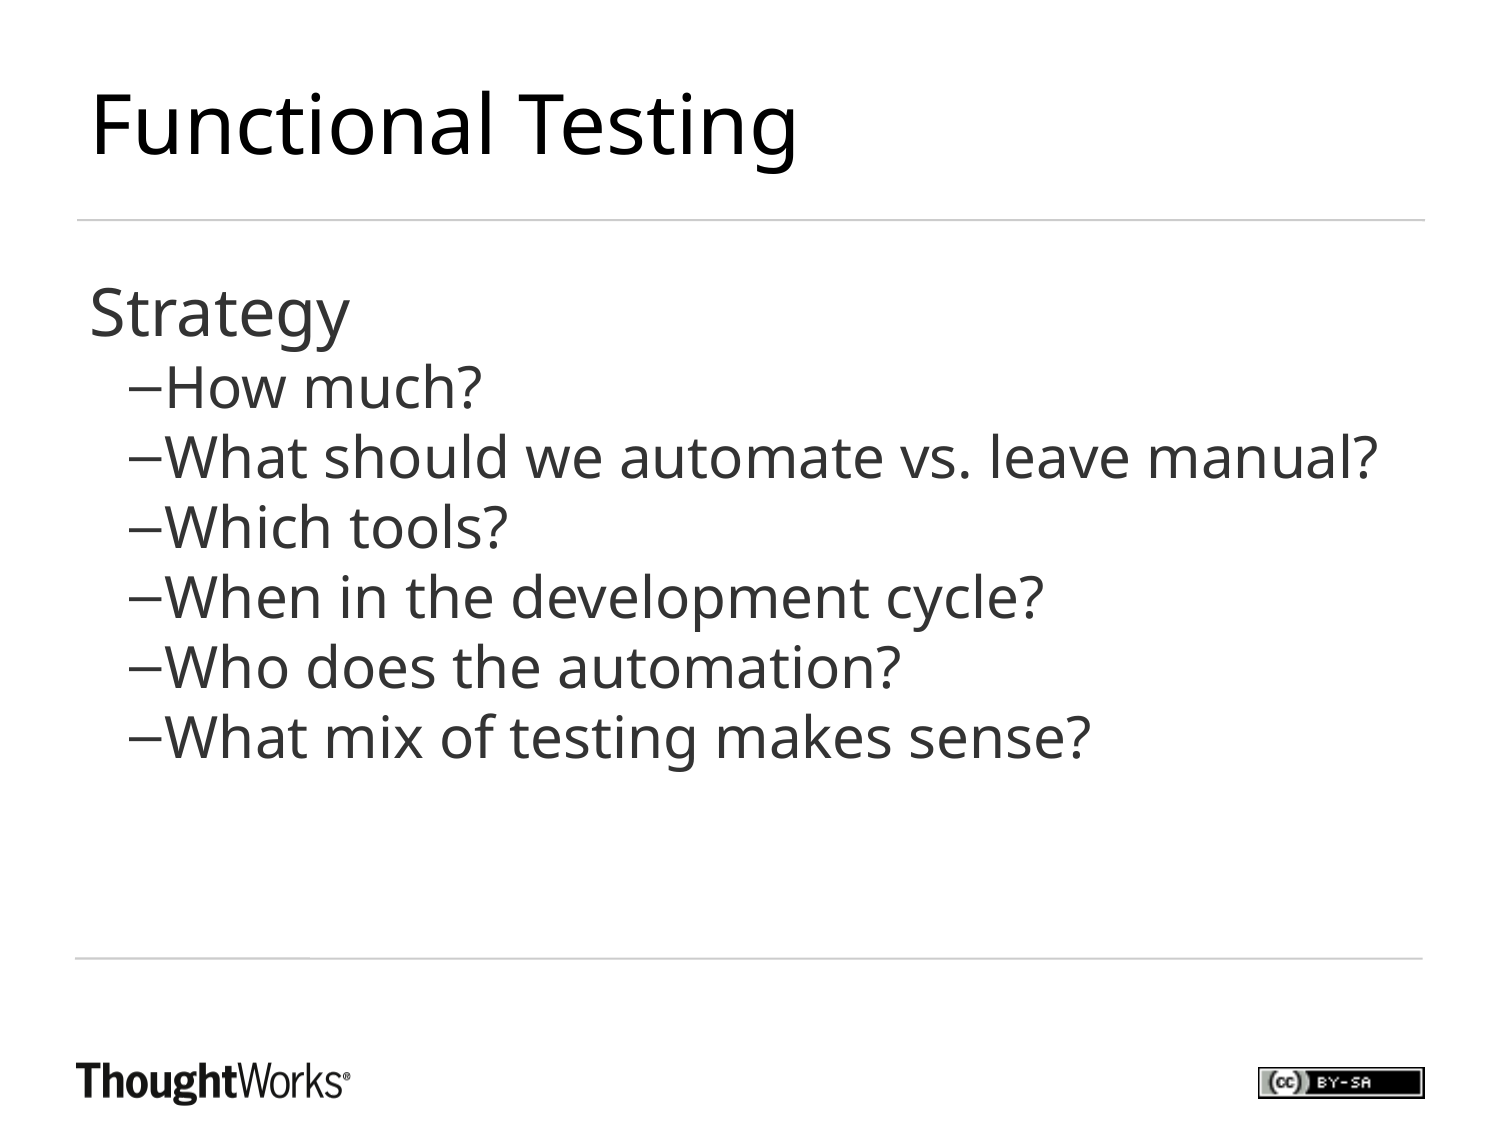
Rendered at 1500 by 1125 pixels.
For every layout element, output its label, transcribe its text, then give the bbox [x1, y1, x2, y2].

picture [75, 1062, 351, 1106]
text_box Functional Testing [75, 45, 1425, 197]
picture [1258, 1067, 1425, 1099]
text_box Strategy How much? What should we automate vs. leave manual? Which tools? When in the development cycle? Who does the automation? What mix of testing makes sense? [75, 262, 1425, 948]
